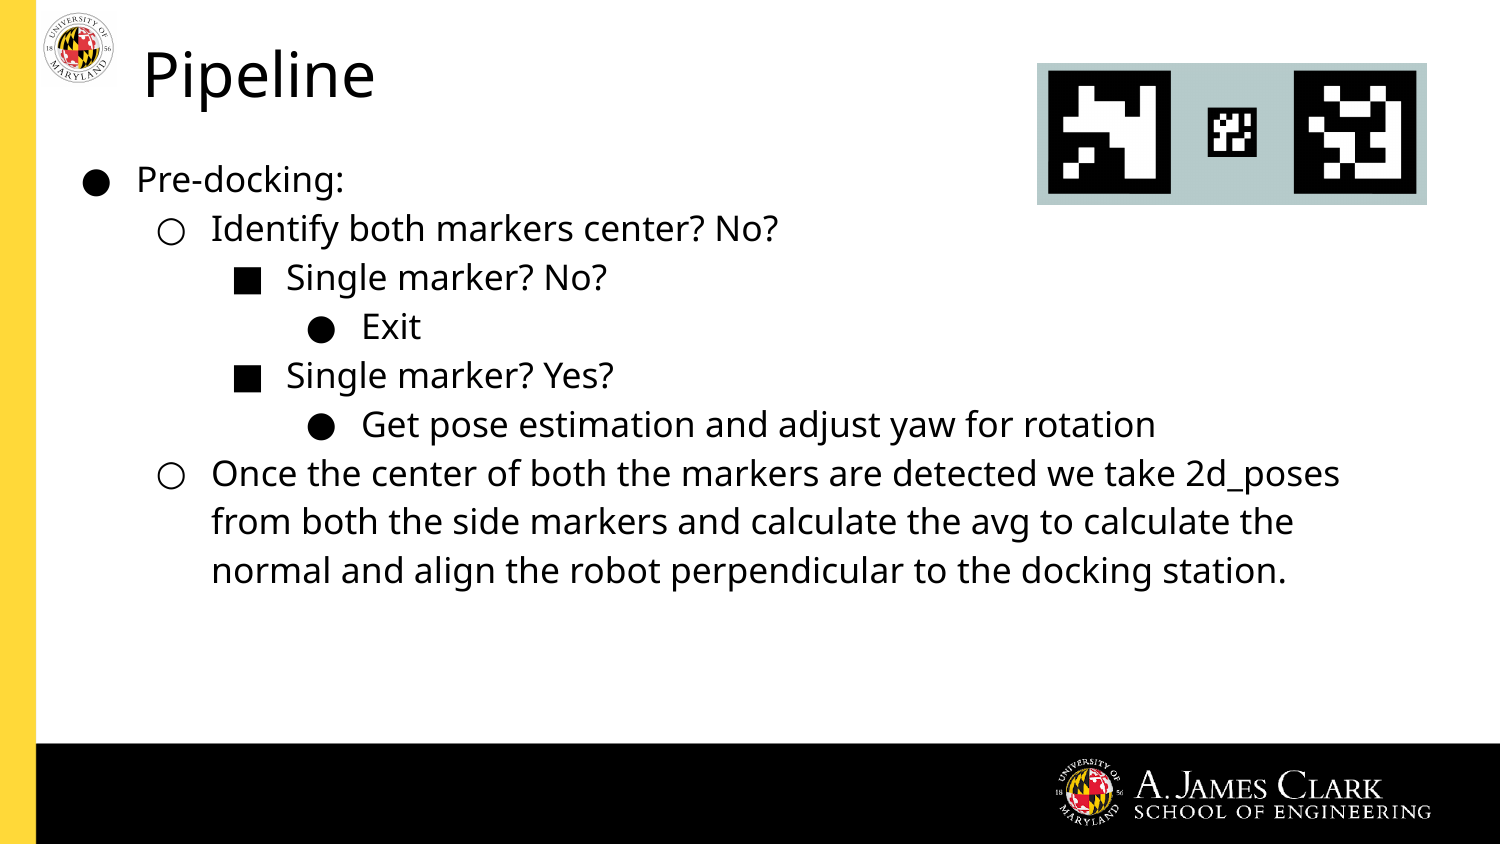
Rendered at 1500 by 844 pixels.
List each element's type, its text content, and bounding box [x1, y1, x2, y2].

title Pipeline [66, 26, 1427, 118]
picture [0, 0, 1500, 844]
text_box Pre-docking: Identify both markers center? No? Single marker? No? Exit Single marker? Yes? Get pose estimation and adjust yaw for rotation Once the center of both the markers are detected we take 2d_poses from both the side markers and calculate the avg to calculate the normal and align the robot perpendicular to the docking station. [46, 136, 1437, 697]
